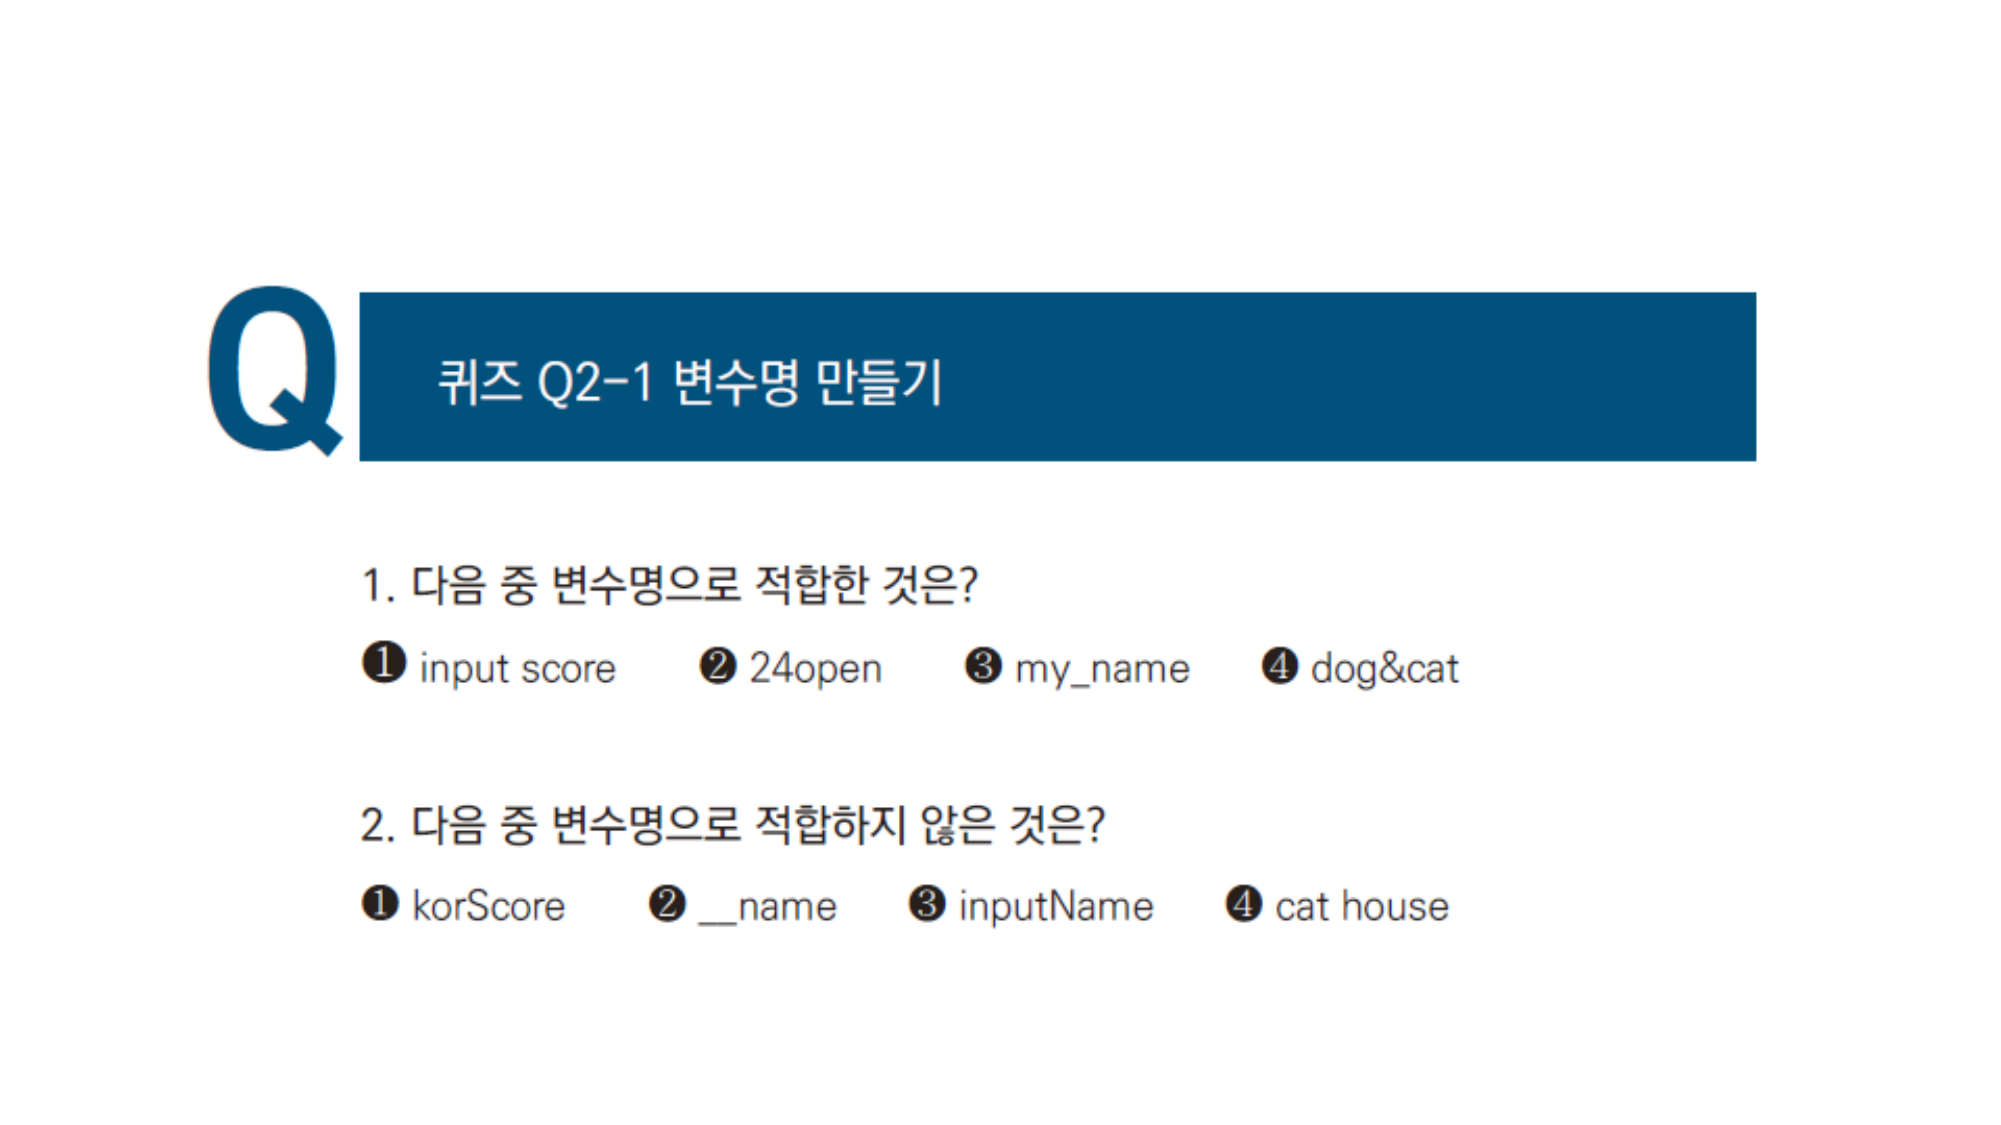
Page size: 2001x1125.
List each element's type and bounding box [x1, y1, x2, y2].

text_box [135, 176, 1857, 973]
